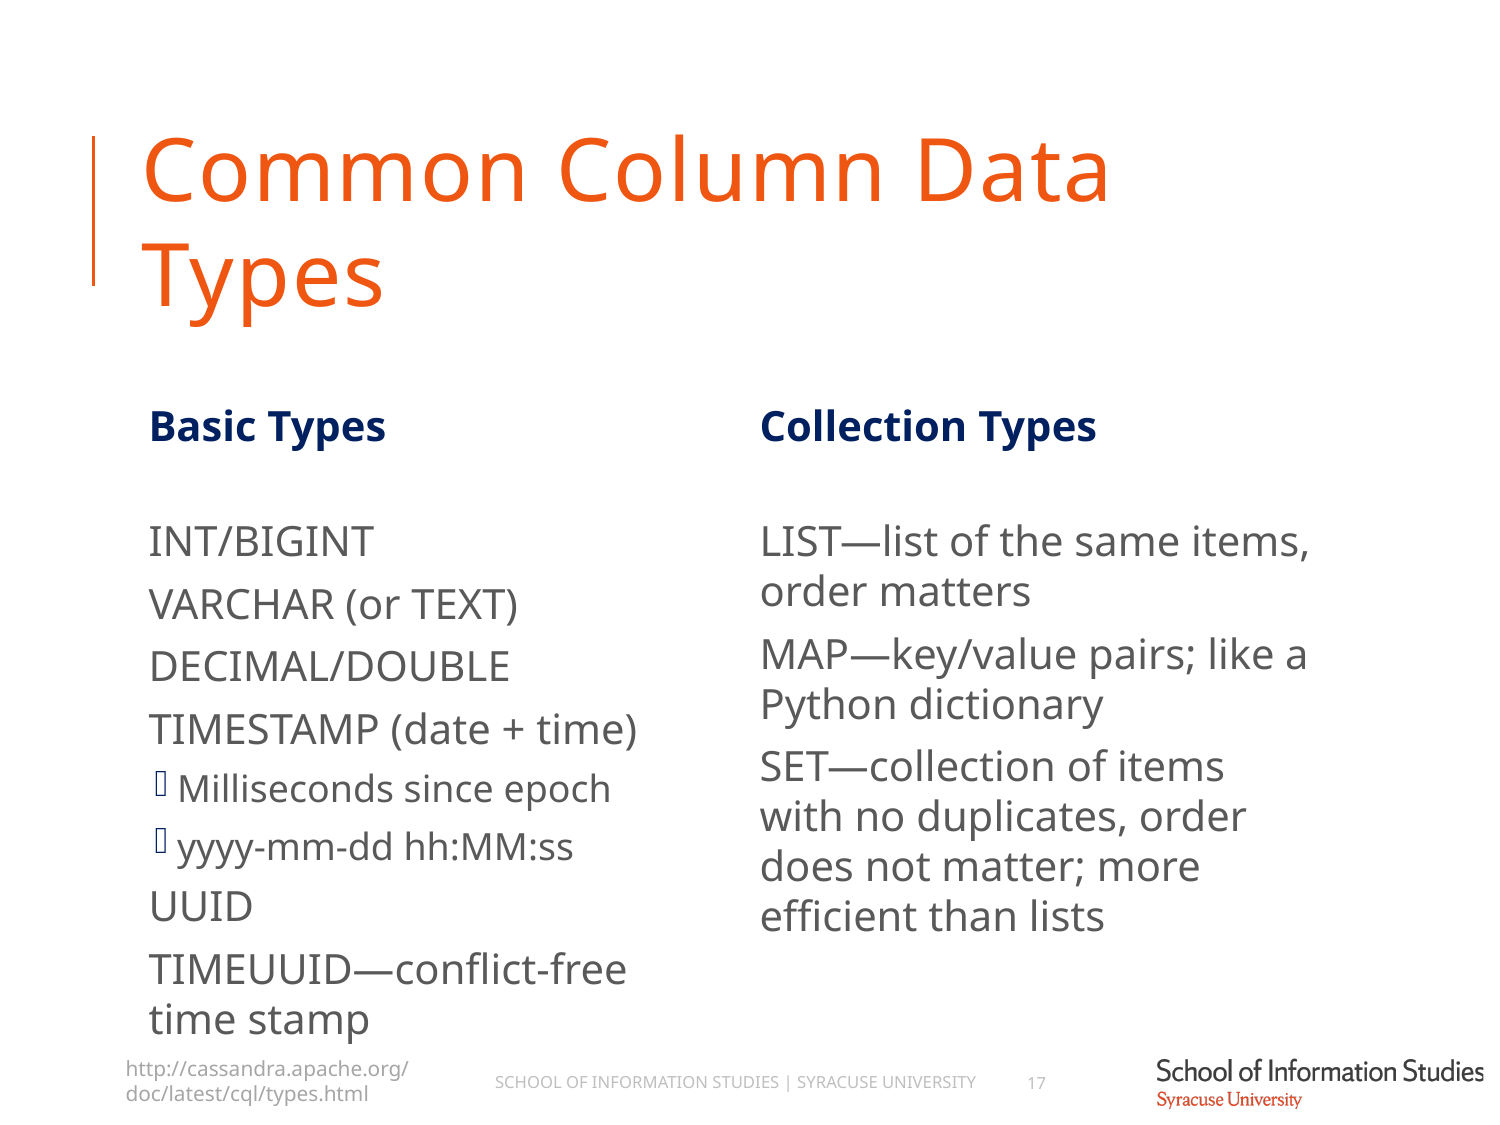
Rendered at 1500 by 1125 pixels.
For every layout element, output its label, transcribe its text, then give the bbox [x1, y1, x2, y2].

title Common Column Data Types [126, 96, 1322, 342]
text_box http://cassandra.apache.org/doc/latest/cql/types.html [125, 1040, 450, 1106]
slide_number 17 [1012, 1061, 1149, 1107]
list LIST—list of the same items, order matters MAP—key/value pairs; like a Python dictionary SET—collection of items with no duplicates, order does not matter; more efficient than lists [737, 507, 1323, 1041]
list Collection Types [737, 357, 1323, 493]
list INT/BIGINT VARCHAR (or TEXT) DECIMAL/DOUBLE TIMESTAMP (date + time) Milliseconds since epoch yyyy-mm-dd hh:MM:ss UUID TIMEUUID—conflict-free time stamp [126, 507, 711, 1041]
footer School of Information Studies | Syracuse University [450, 1061, 993, 1106]
list Basic Types [126, 357, 711, 493]
